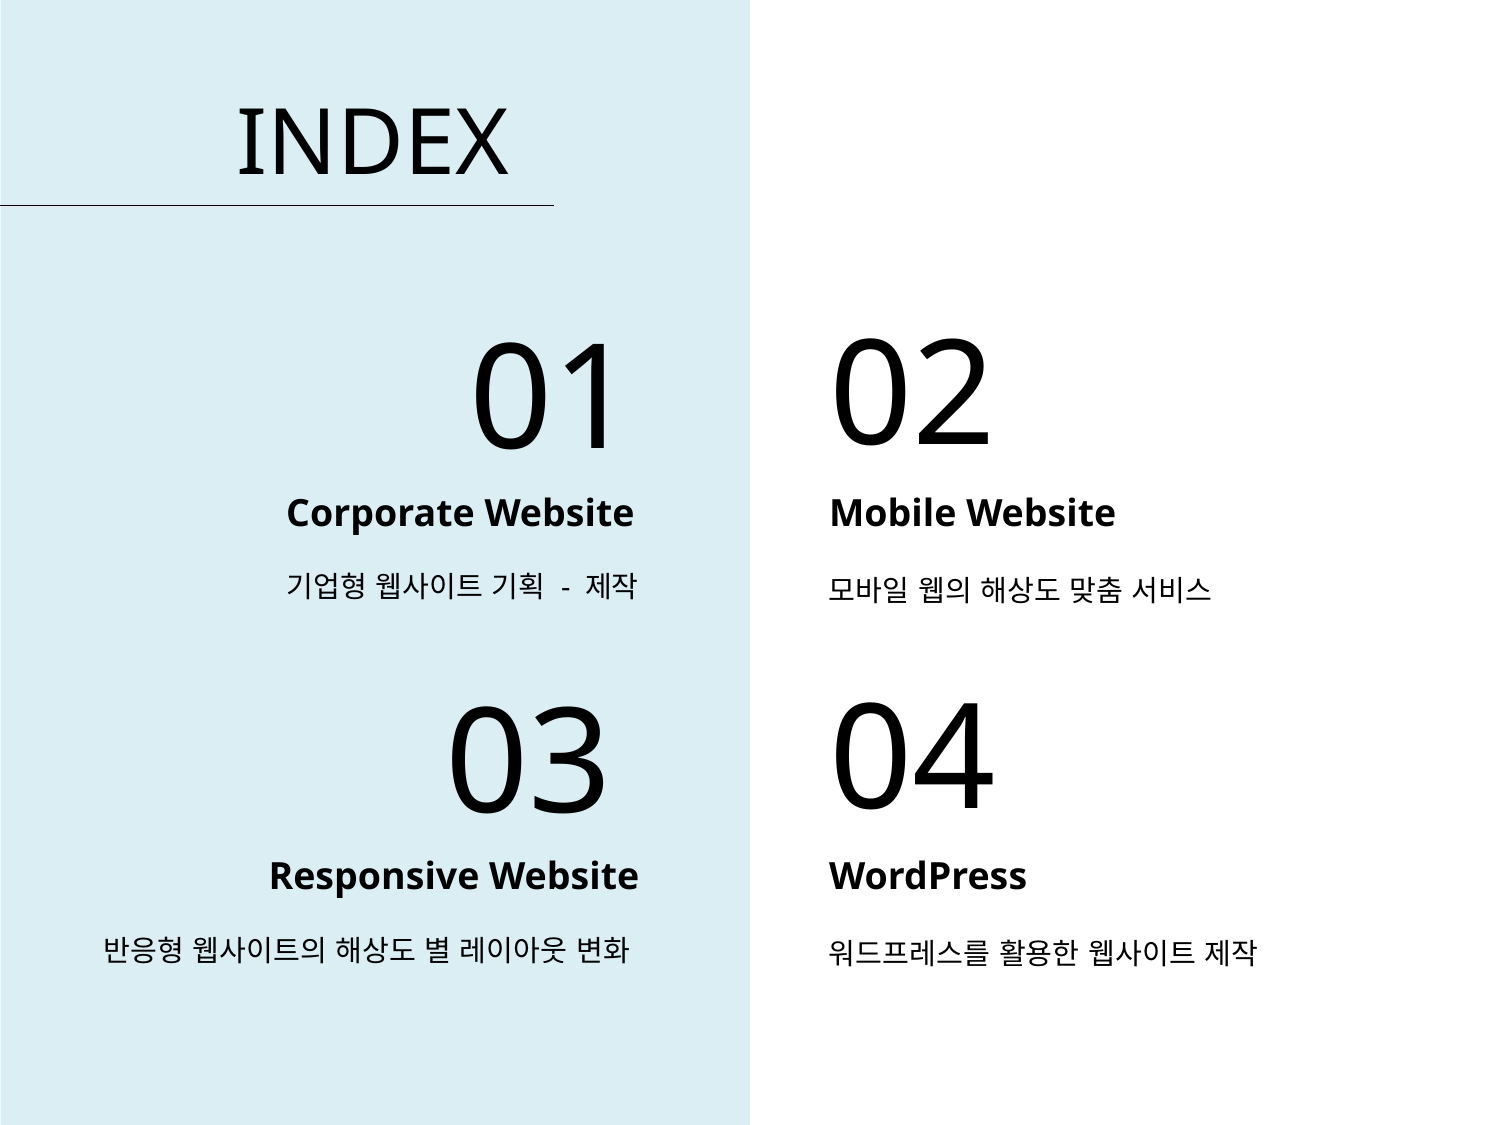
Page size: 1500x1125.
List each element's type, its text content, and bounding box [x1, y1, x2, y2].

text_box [813, 291, 1333, 616]
text_box INDEX [221, 75, 558, 200]
text_box [0, 203, 556, 208]
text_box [271, 294, 686, 612]
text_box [88, 658, 703, 976]
text_box [0, 0, 752, 1125]
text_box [813, 655, 1333, 979]
